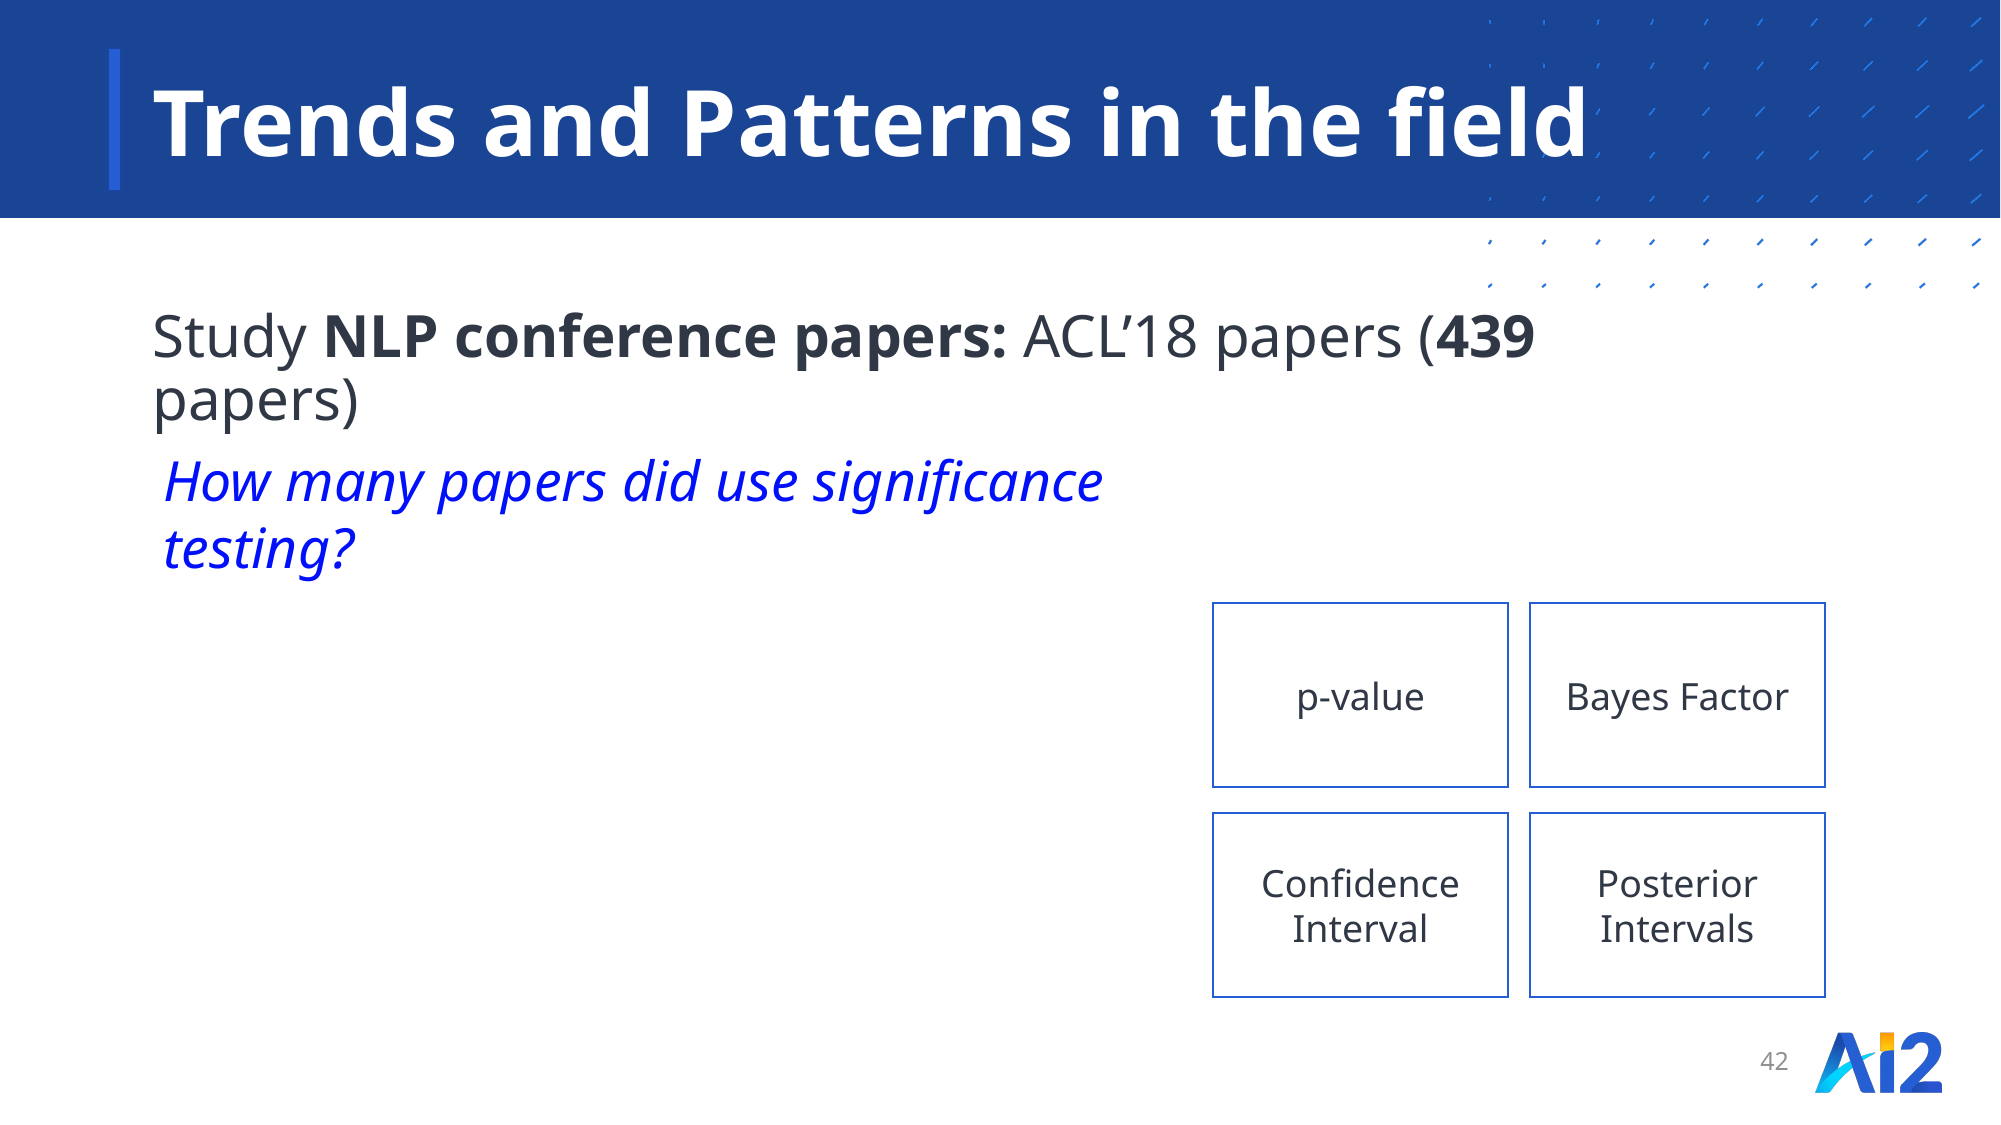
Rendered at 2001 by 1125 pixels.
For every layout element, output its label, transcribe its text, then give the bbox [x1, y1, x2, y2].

text_box How many papers did use significance testing? [148, 438, 1252, 587]
title Trends and Patterns in the field [137, 47, 1863, 206]
slide_number 42 [1716, 1032, 1804, 1093]
picture [1815, 1032, 1942, 1093]
picture [1487, 0, 2000, 289]
list Study NLP conference papers: ACL’18 papers (439 papers) [137, 299, 1764, 1014]
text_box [1213, 603, 1826, 998]
